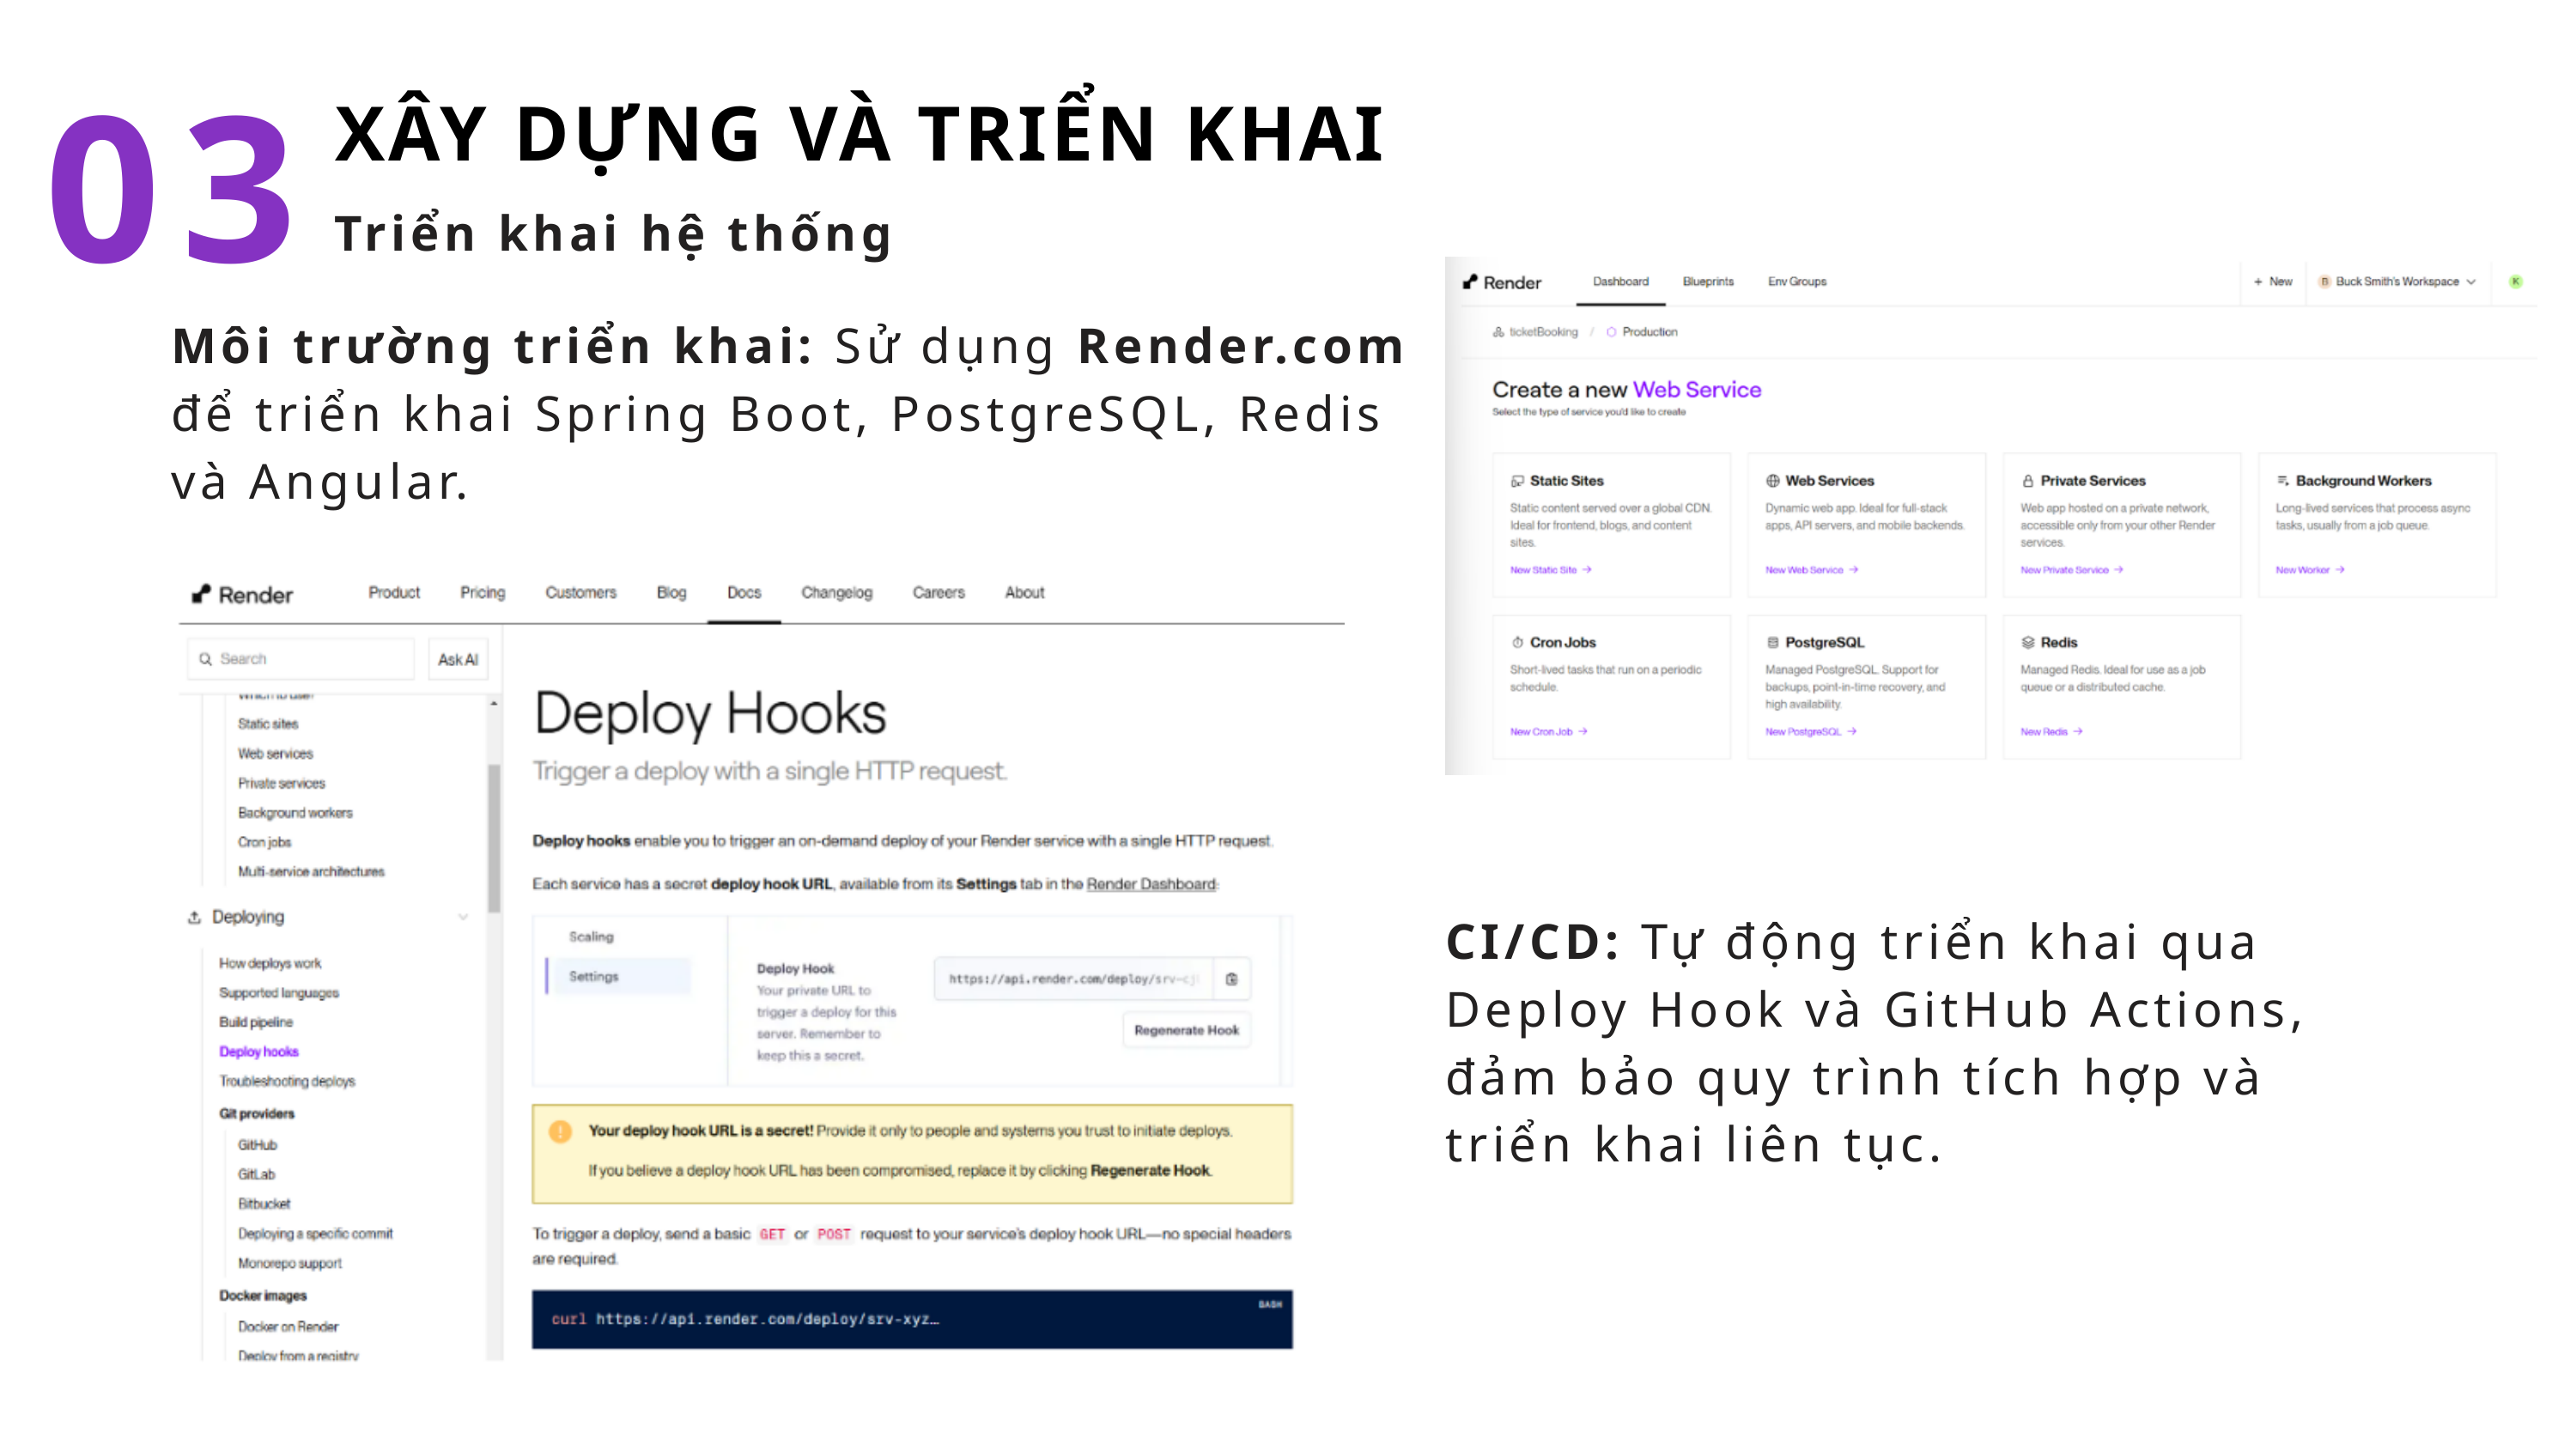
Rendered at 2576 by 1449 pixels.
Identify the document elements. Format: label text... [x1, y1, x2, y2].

text_box Môi trường triển khai: Sử dụng Render.com để triển khai Spring Boot, PostgreSQL, Redis và Angular. [171, 306, 1446, 576]
text_box [1445, 257, 2538, 775]
text_box XÂY DỰNG VÀ TRIỂN KHAI [335, 70, 2044, 176]
text_box Triển khai hệ thống [334, 192, 923, 261]
text_box [171, 576, 1345, 1379]
text_box CI/CD: Tự động triển khai qua Deploy Hook và GitHub Actions, đảm bảo quy trình tích hợp và triển khai liên tục. [1445, 901, 2329, 1240]
text_box 03 [22, 19, 320, 303]
